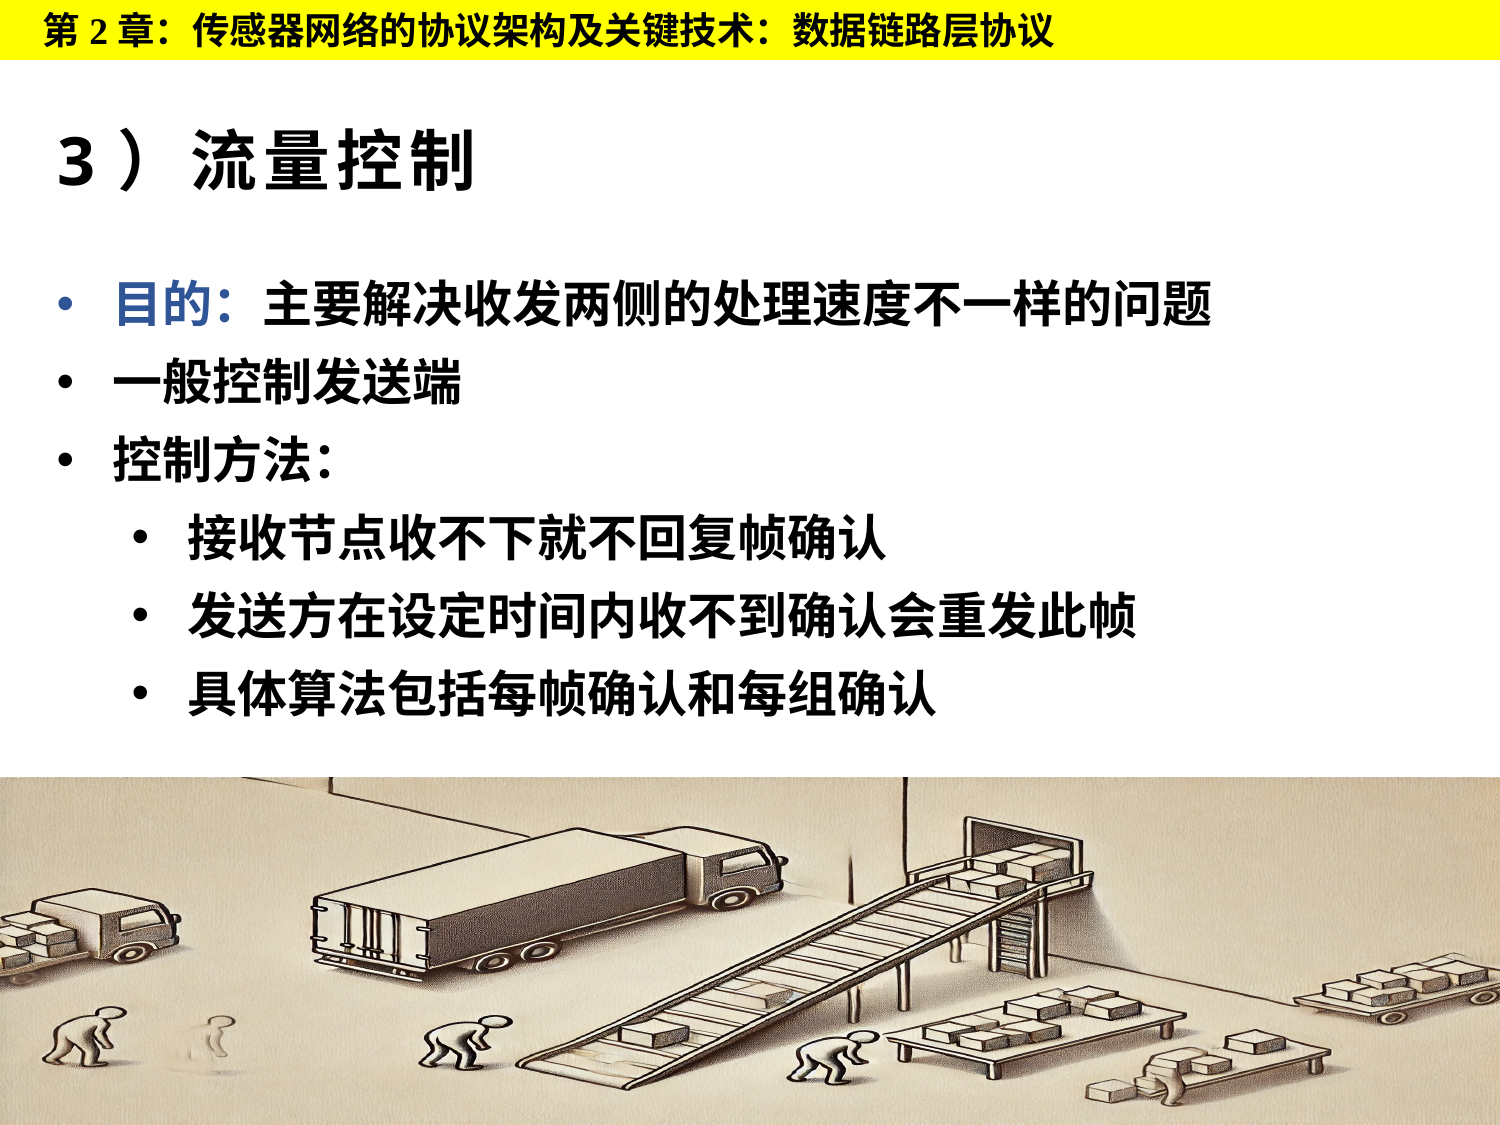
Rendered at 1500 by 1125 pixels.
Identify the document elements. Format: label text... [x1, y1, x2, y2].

text_box 第2章：传感器网络的协议架构及关键技术：数据链路层协议 [28, 0, 1070, 60]
picture [0, 777, 1500, 1125]
title 3）流量控制 [41, 111, 1458, 216]
text_box 目的：主要解决收发两侧的处理速度不一样的问题 一般控制发送端 控制方法： 接收节点收不下就不回复帧确认 发送方在设定时间内收不到确认会重发此帧 具体算法包括每帧确认和每组确认 [41, 247, 1319, 730]
